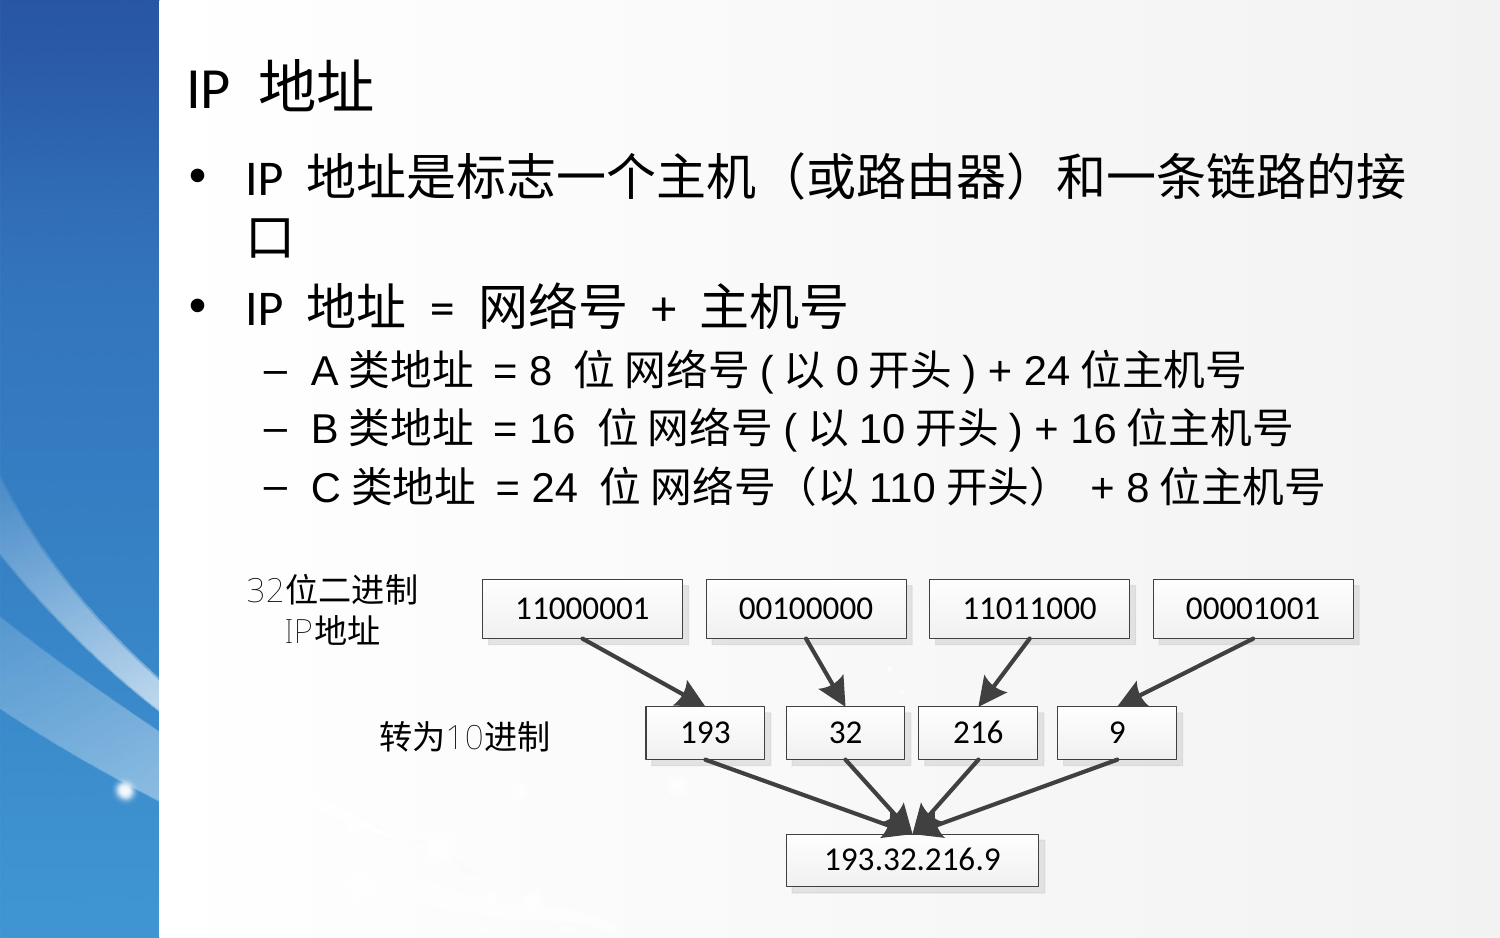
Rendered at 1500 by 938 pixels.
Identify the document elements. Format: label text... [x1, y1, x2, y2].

text_box IP 地址 [171, 7, 1332, 164]
list IP 地址是标志一个主机（或路由器）和一条链路的接口 IP 地址 = 网络号 + 主机号 A类地址 = 8 位 网络号(以0开头) + 24位主机号 B类地址 = 16 位 网络号(以10开头) + 16位主机号 C类地址 = 24 位 网络号（以110开头） + 8位主机号 [173, 138, 1434, 757]
picture [0, 0, 1500, 938]
